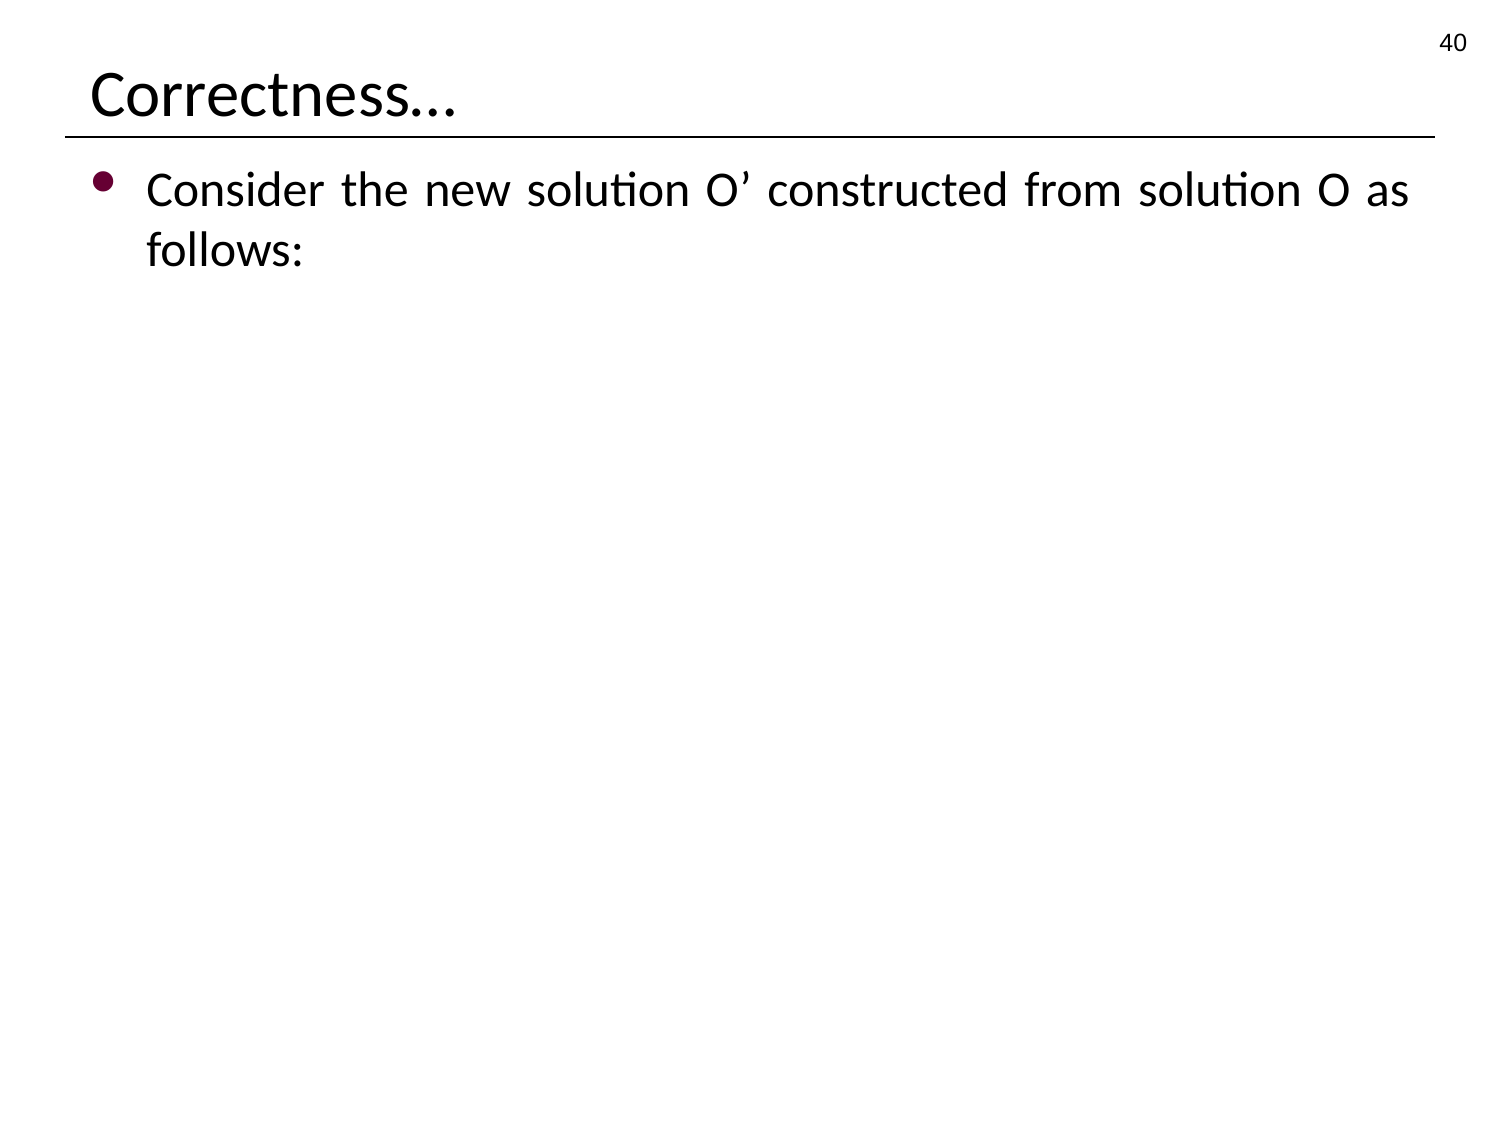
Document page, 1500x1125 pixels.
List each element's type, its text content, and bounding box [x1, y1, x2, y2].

title Correctness… [75, 20, 1425, 138]
slide_number 40 [1131, 18, 1483, 62]
list Consider the new solution O’ constructed from solution O as follows: [75, 148, 1425, 1094]
